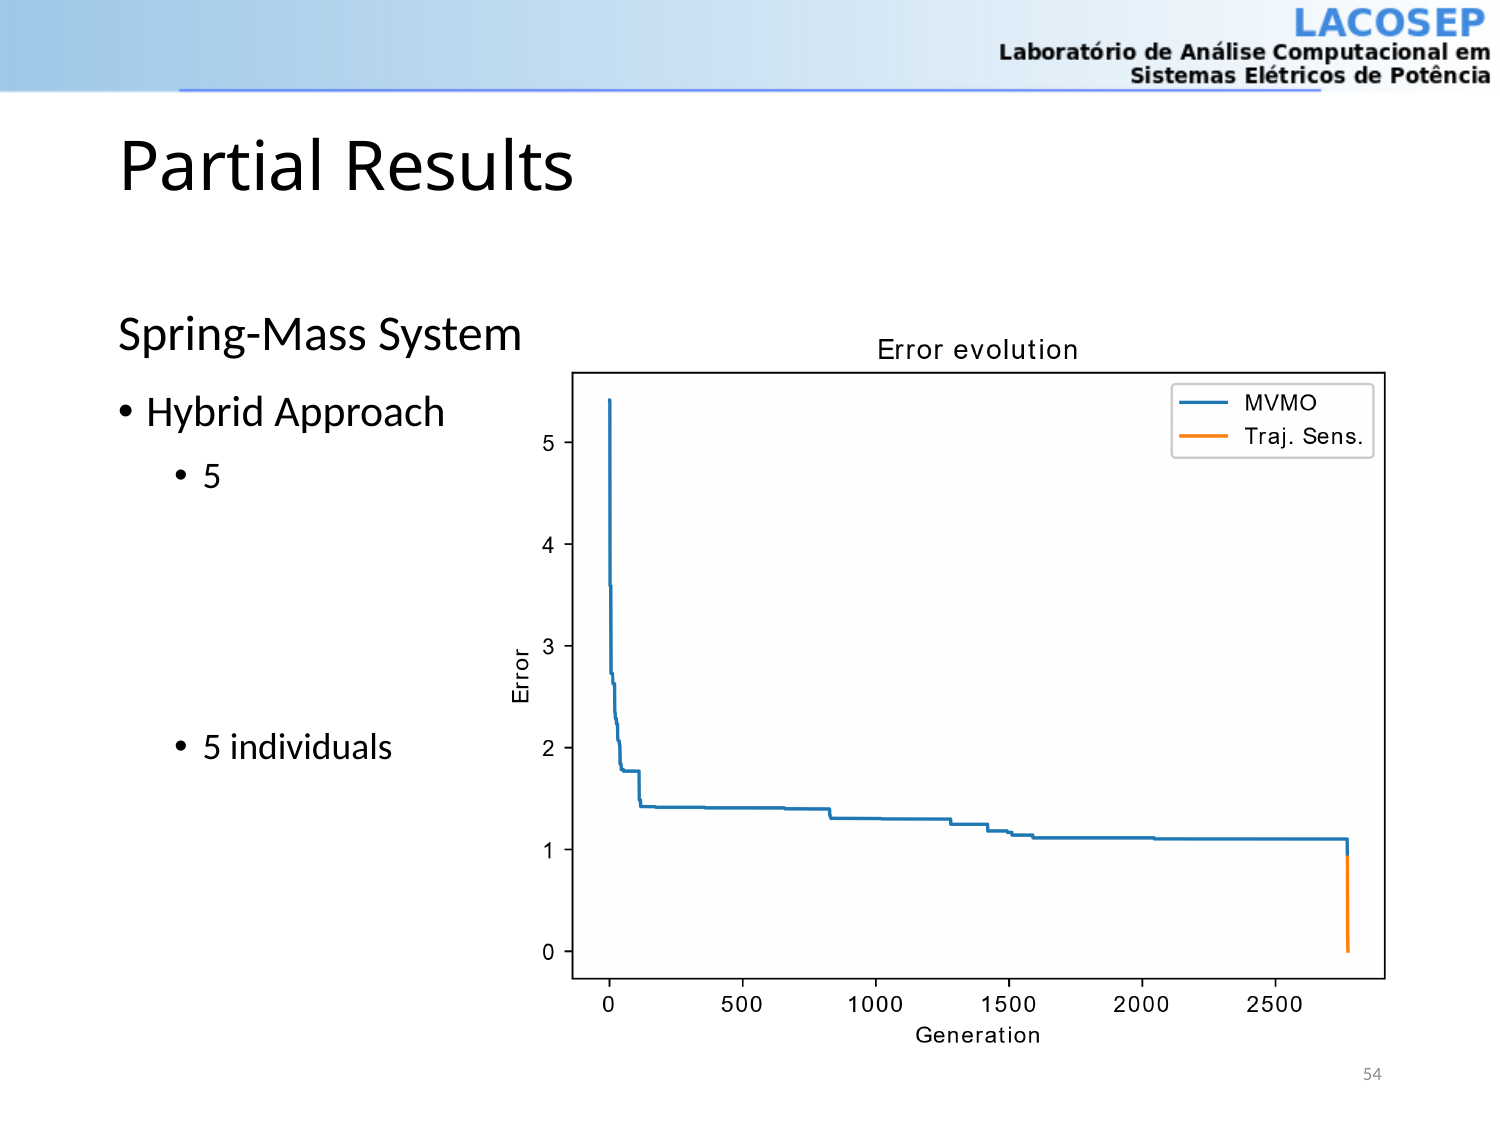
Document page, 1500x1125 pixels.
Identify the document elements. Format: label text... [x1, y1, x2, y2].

picture [0, 0, 1500, 1125]
slide_number 54 [1059, 1042, 1397, 1103]
title Partial Results [103, 59, 1397, 278]
